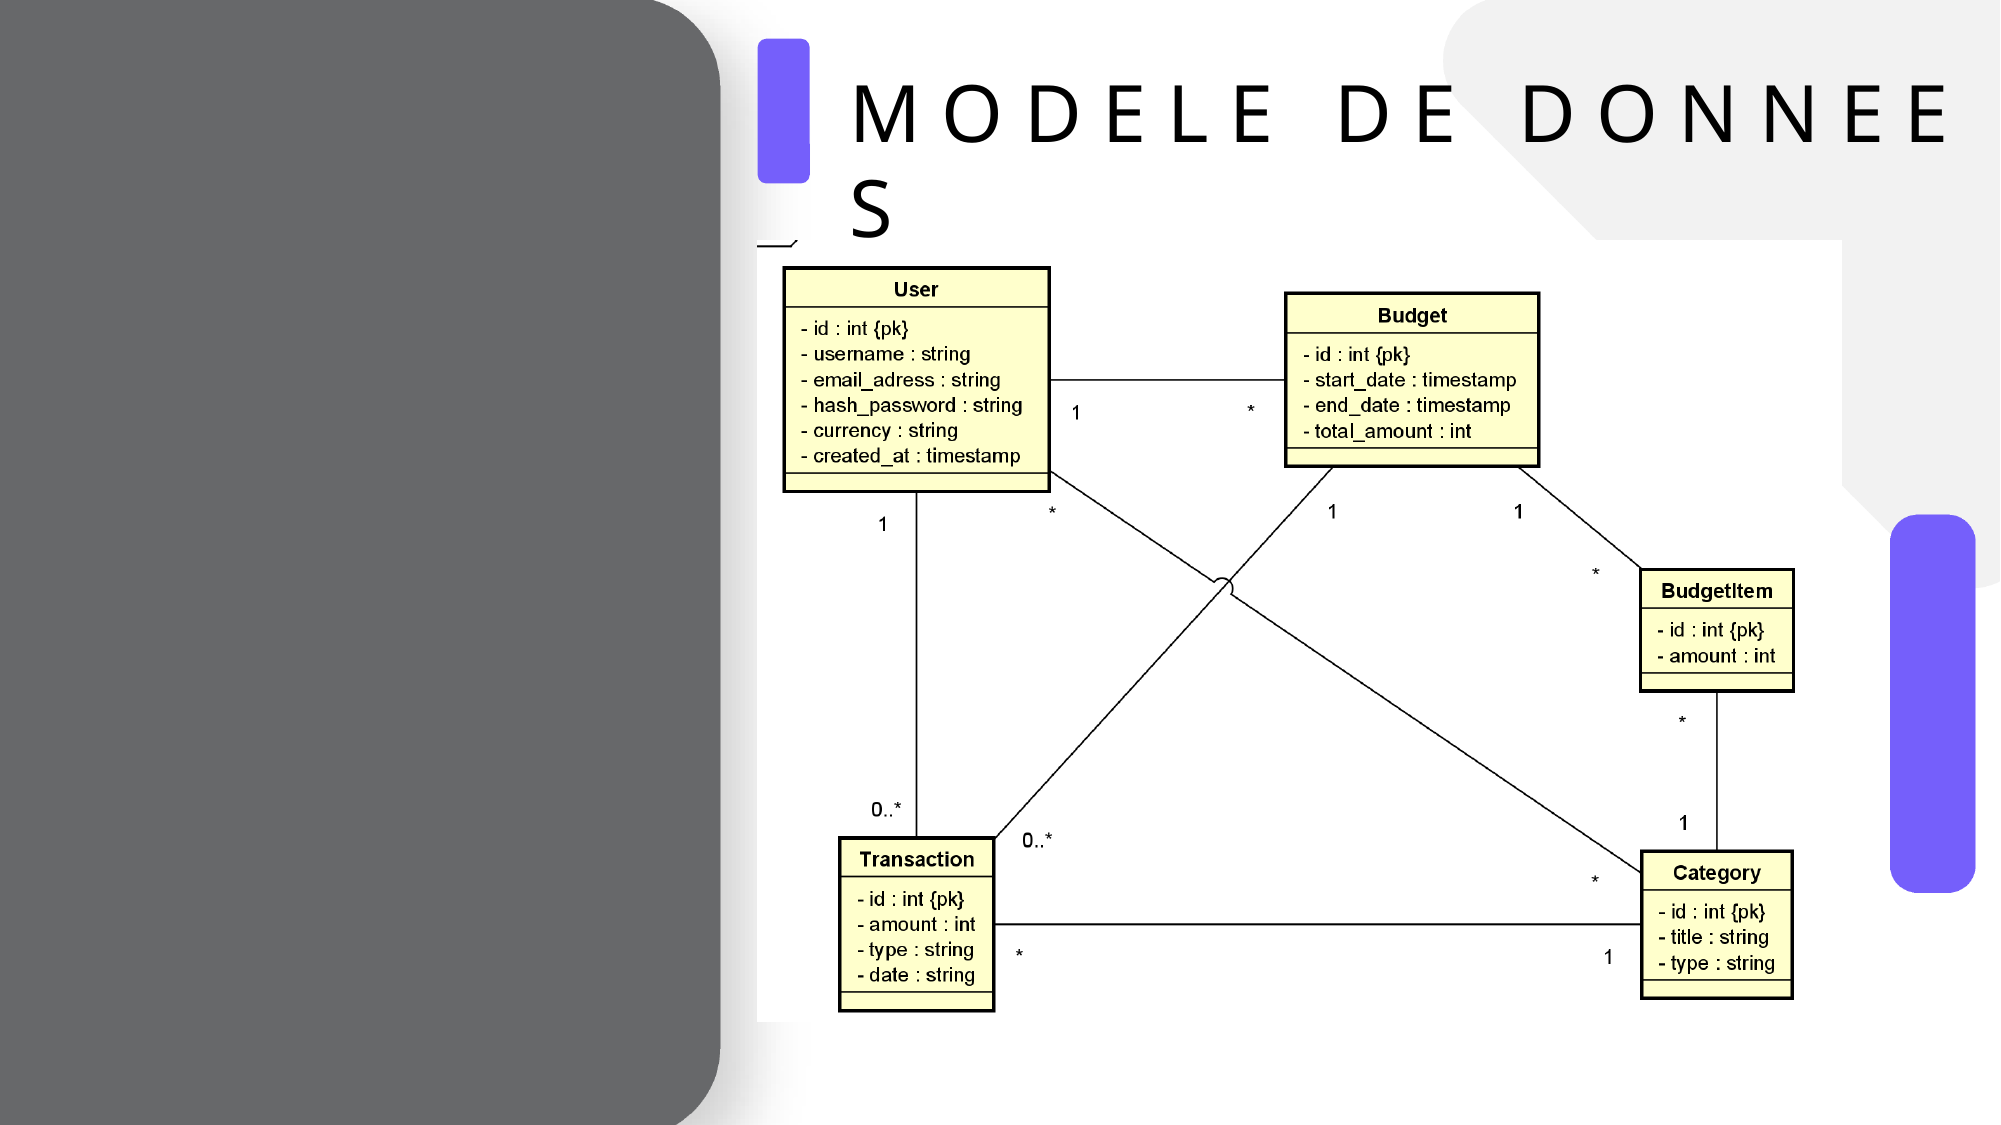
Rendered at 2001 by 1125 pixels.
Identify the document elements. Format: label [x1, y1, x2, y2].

list [0, 0, 2000, 1125]
picture [757, 240, 1842, 1022]
